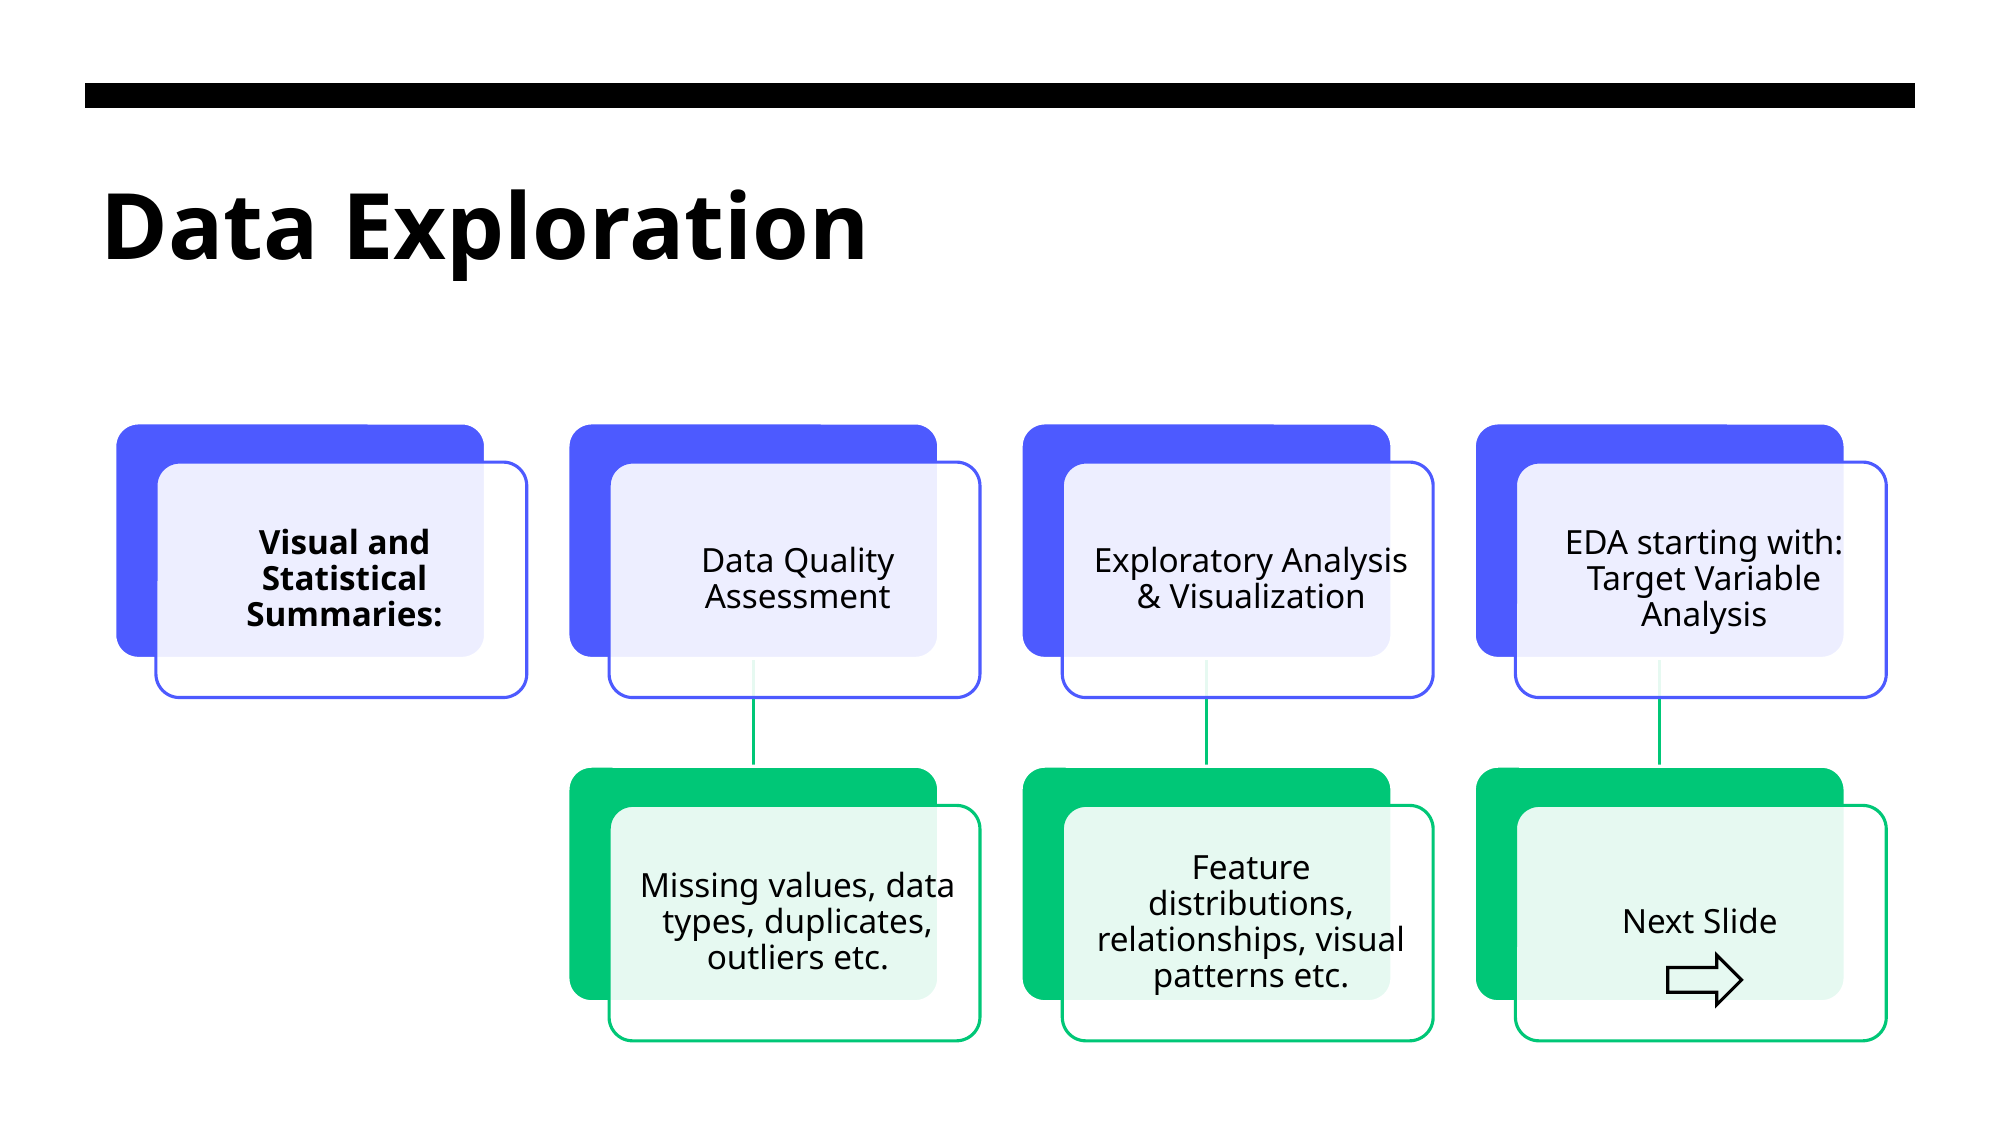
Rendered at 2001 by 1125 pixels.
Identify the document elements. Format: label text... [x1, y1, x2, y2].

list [84, 422, 1917, 1042]
title Data Exploration [85, 160, 1916, 401]
